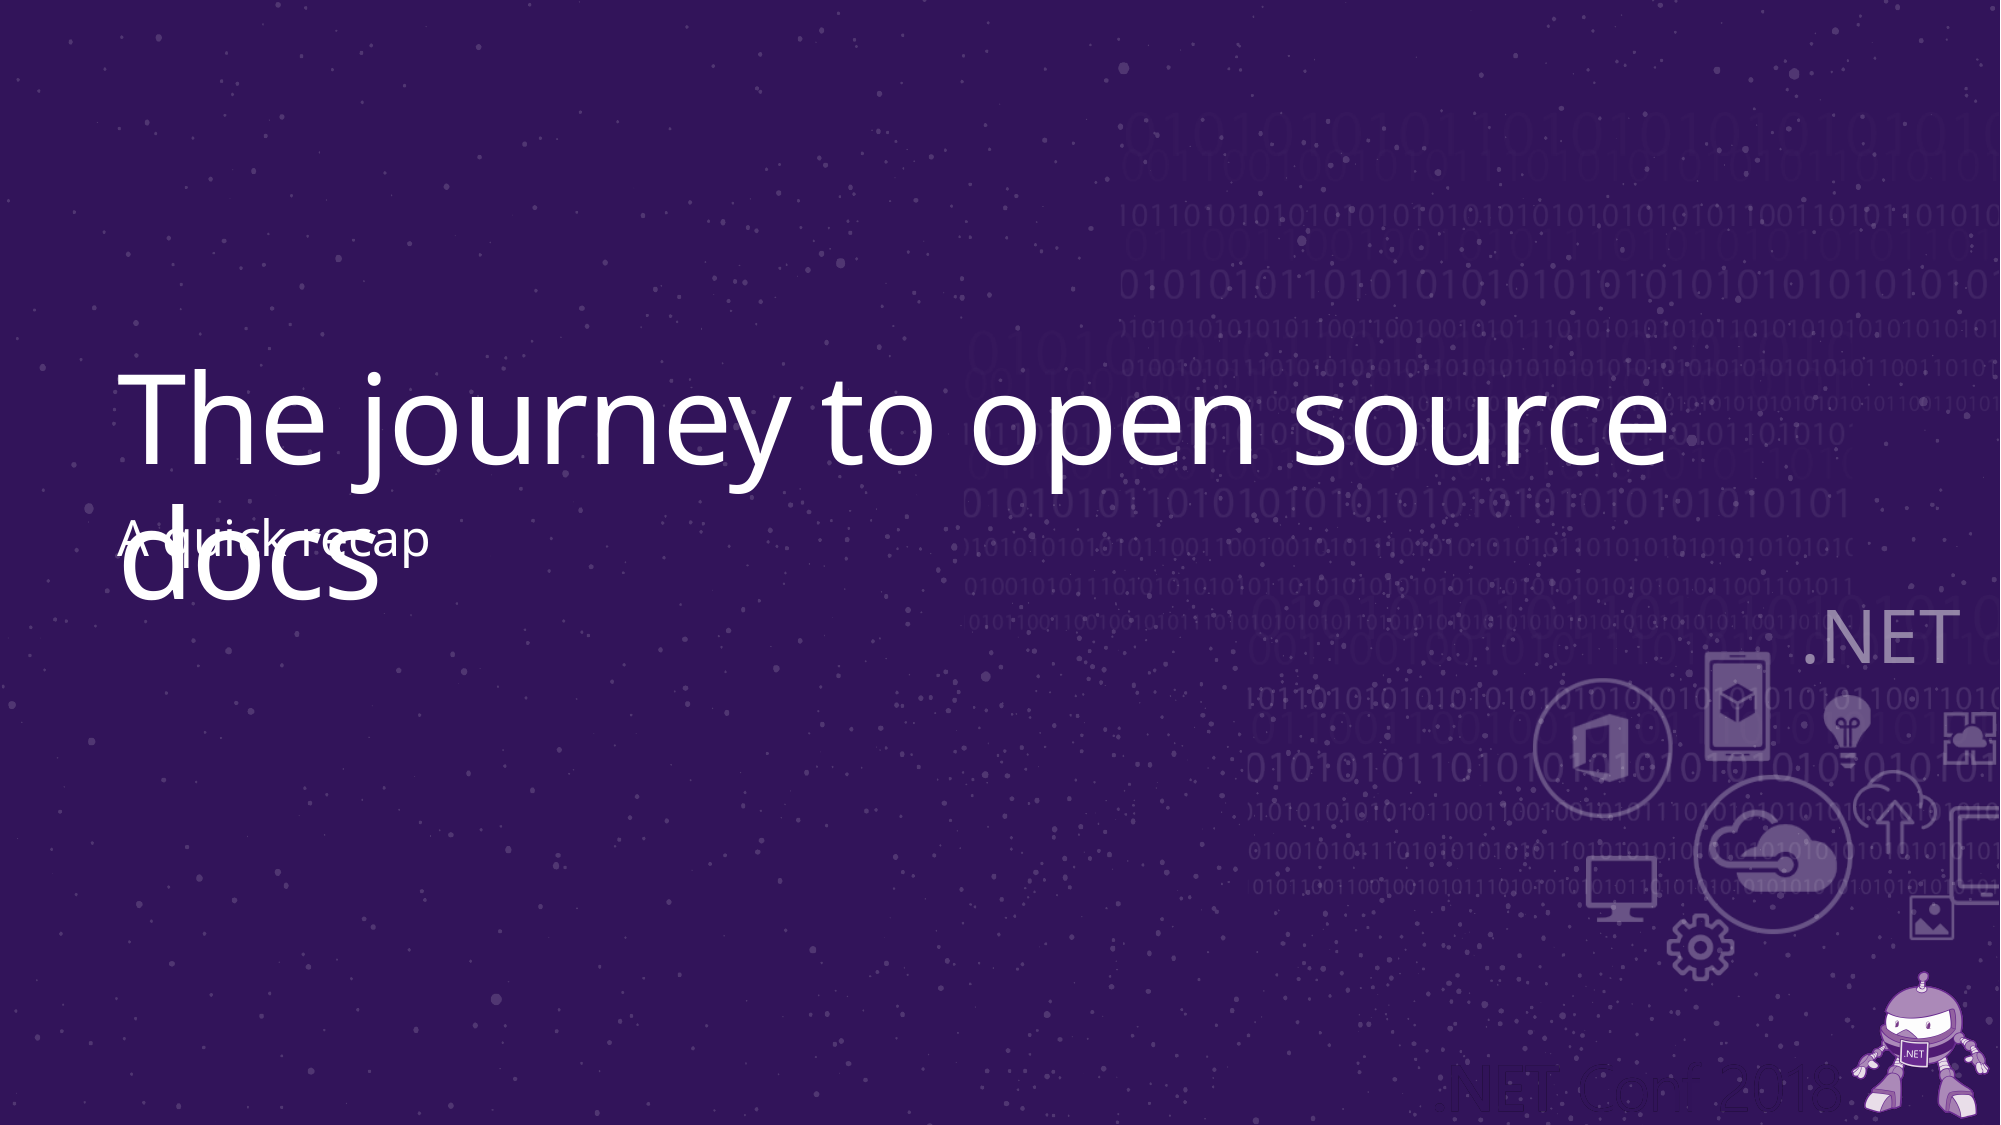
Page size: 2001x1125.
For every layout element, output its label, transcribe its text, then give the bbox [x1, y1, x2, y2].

title The journey to open source docs [93, 341, 1956, 509]
text_box A quick recap [87, 489, 462, 592]
picture [1, 0, 1999, 1125]
